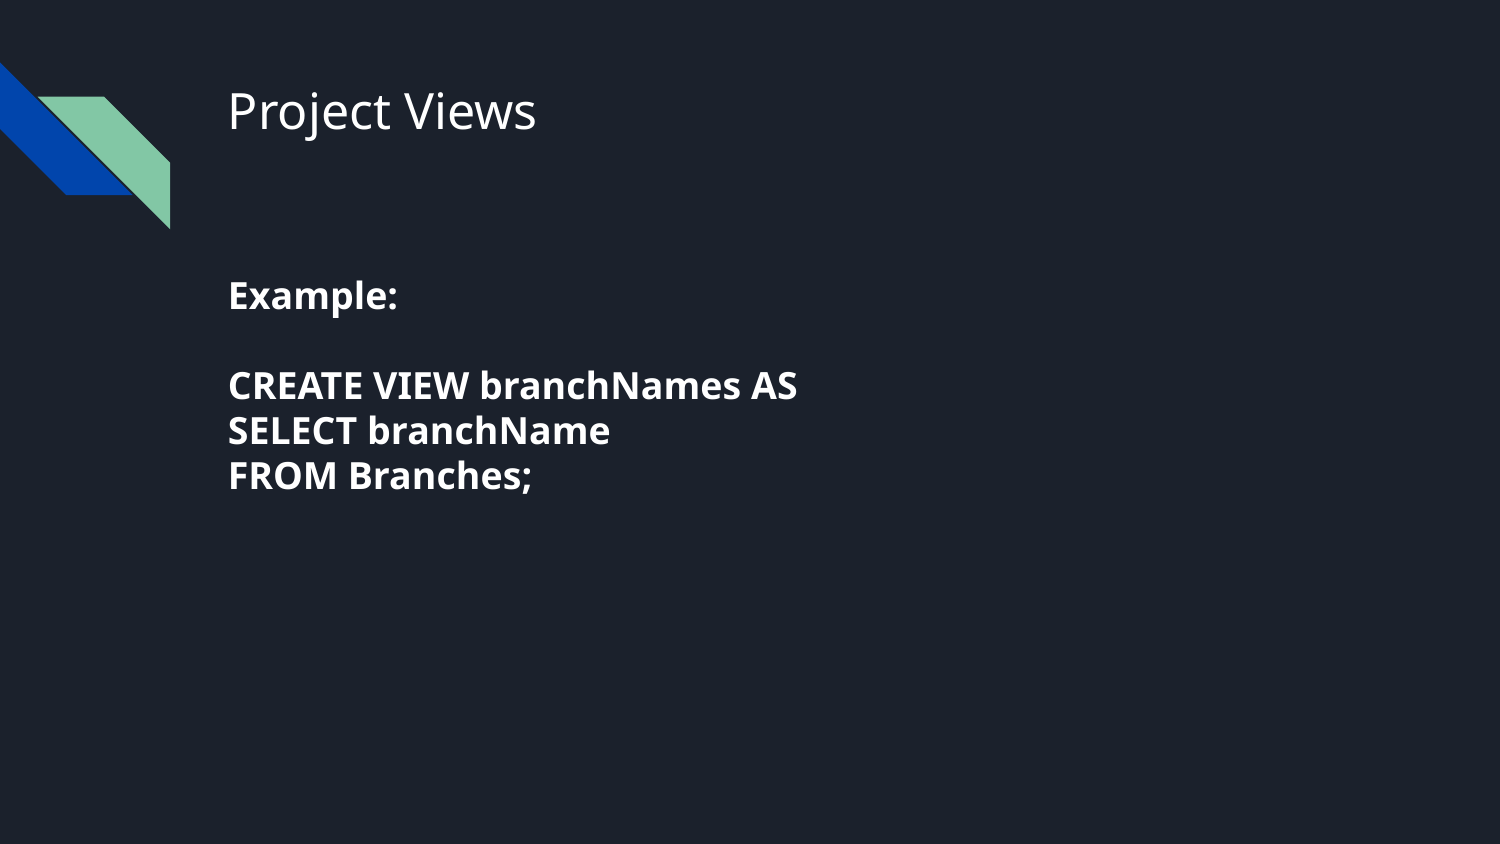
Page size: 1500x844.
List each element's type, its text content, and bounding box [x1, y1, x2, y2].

list Example: CREATE VIEW branchNames AS SELECT branchName FROM Branches; [212, 257, 1368, 735]
title Project Views [212, 64, 1368, 215]
